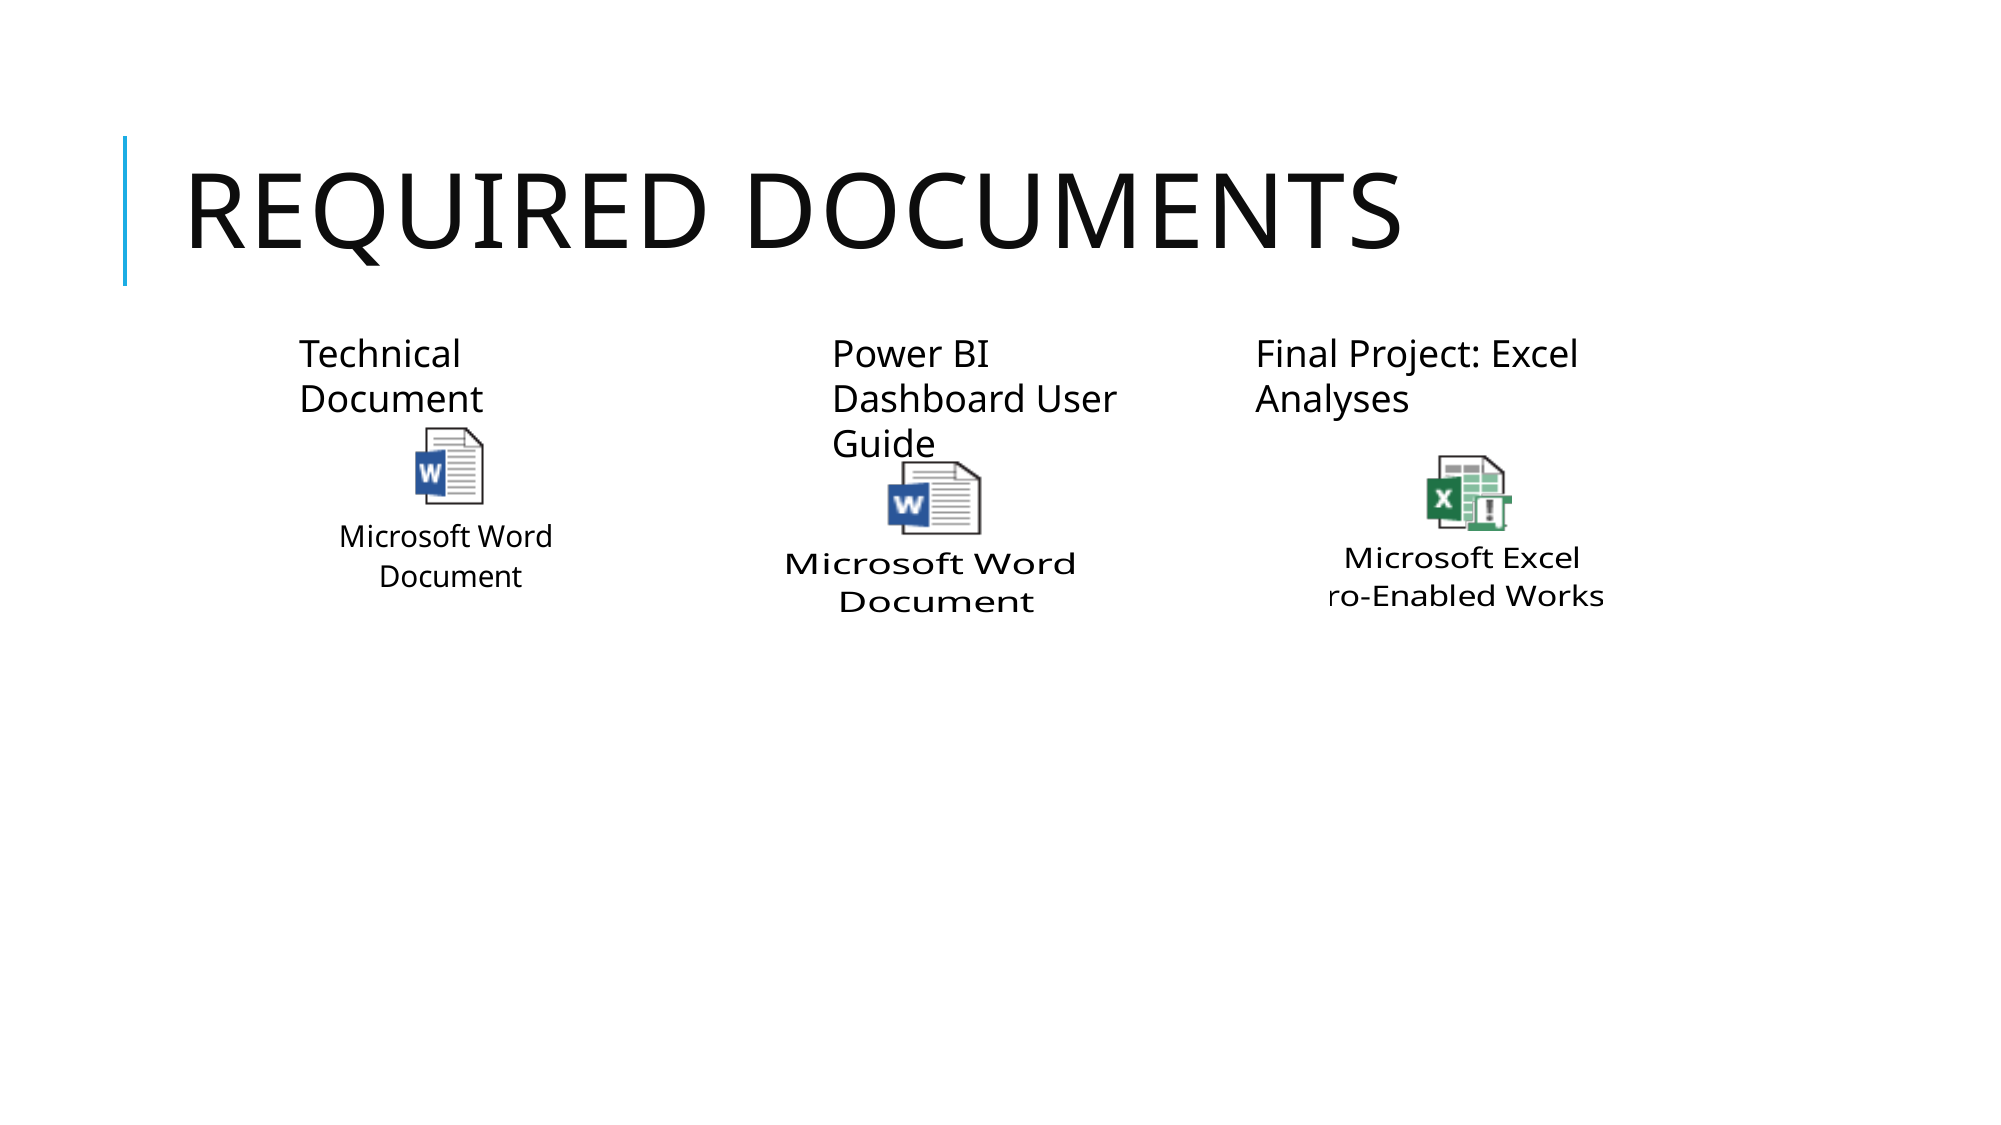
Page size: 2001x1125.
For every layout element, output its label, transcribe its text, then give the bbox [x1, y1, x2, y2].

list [330, 425, 569, 637]
title Required Documents [168, 96, 1763, 342]
text_box Power BI Dashboard User Guide [817, 323, 1144, 473]
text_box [772, 460, 1099, 658]
text_box Technical Document [284, 323, 630, 428]
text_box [1330, 454, 1603, 652]
text_box Final Project: Excel Analyses [1240, 323, 1654, 428]
